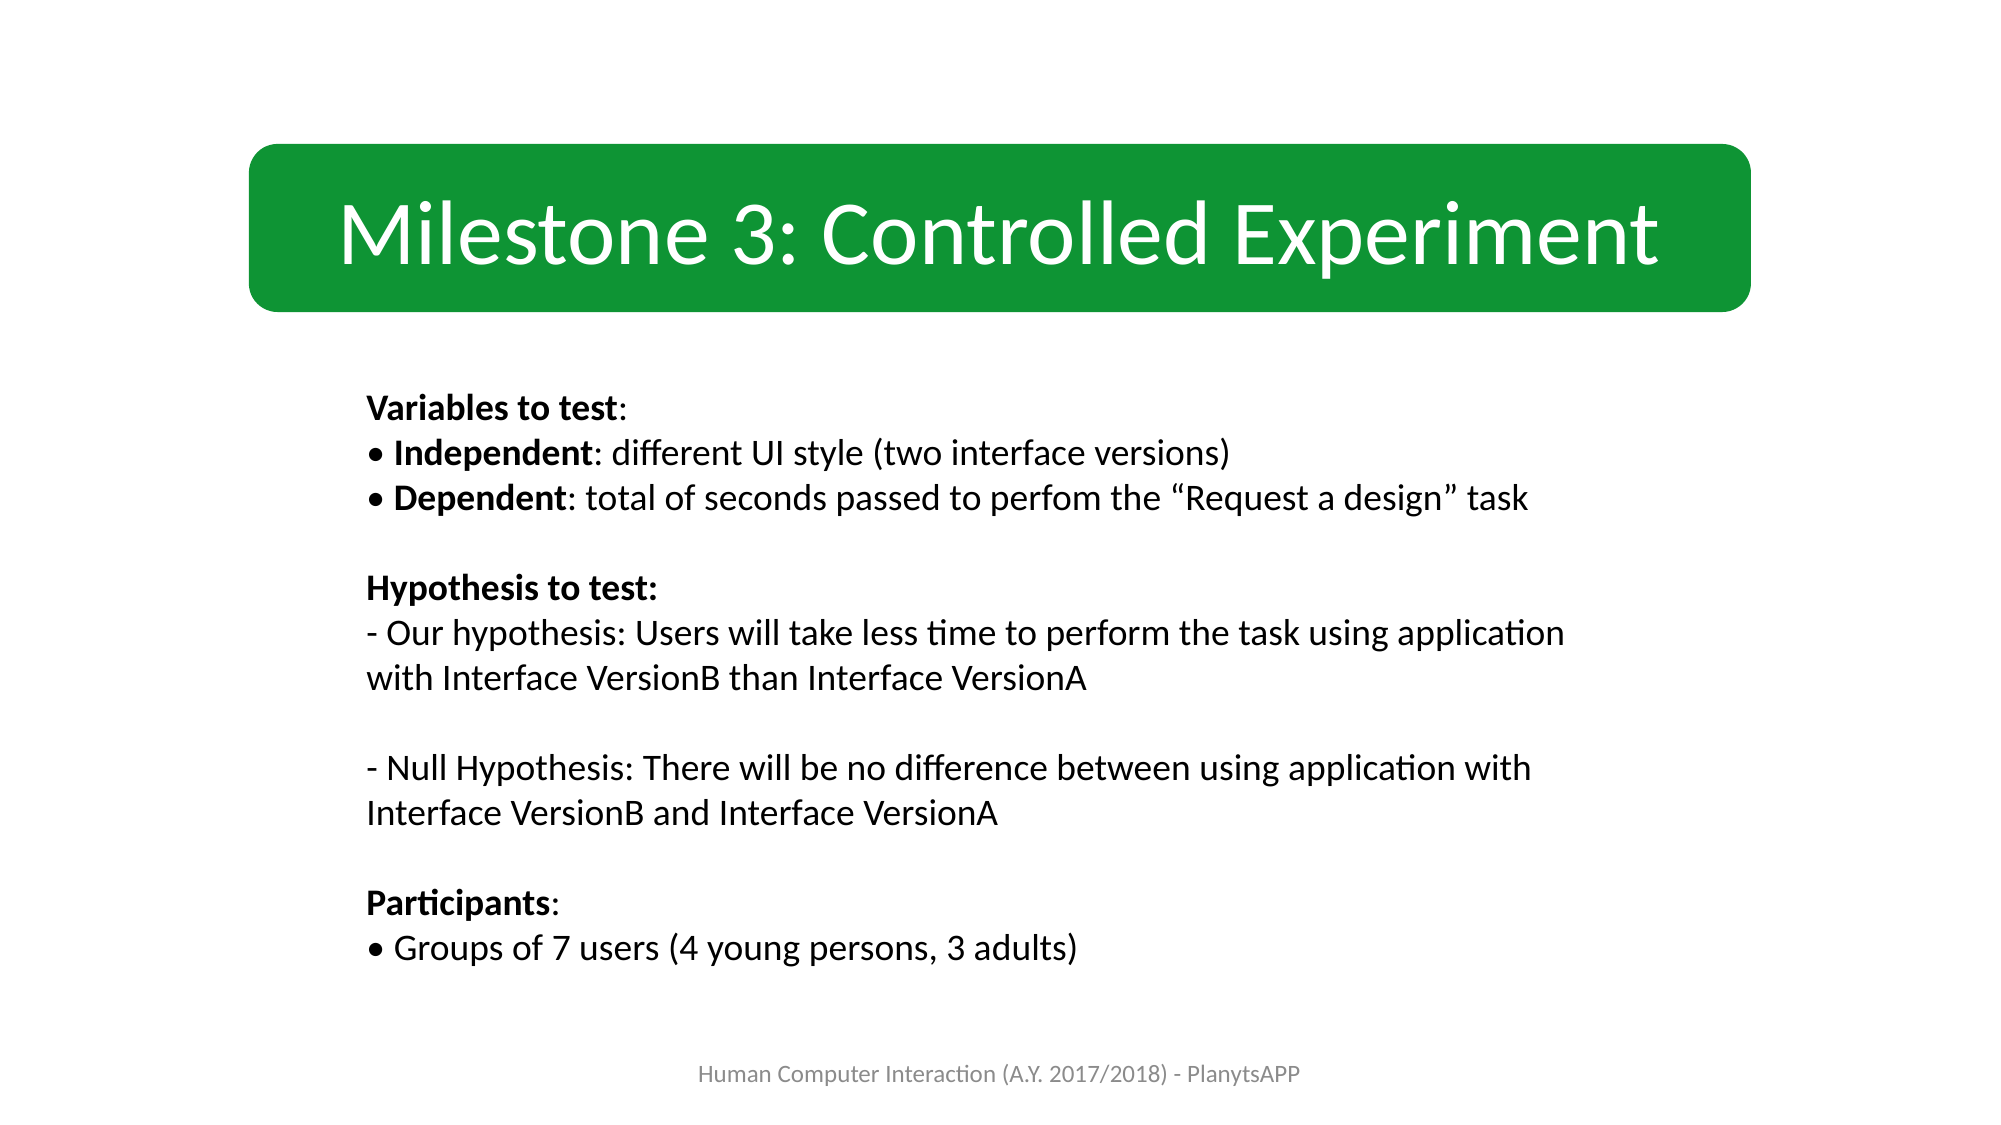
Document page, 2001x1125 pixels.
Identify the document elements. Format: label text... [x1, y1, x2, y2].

text_box Milestone 3: Controlled Experiment [248, 143, 1751, 313]
footer Human Computer Interaction (A.Y. 2017/2018) - PlanytsAPP [662, 1066, 1338, 1103]
text_box Variables to test: • Independent: different UI style (two interface versions) • Dependent: total of seconds passed to perfom the “Request a design” task Hypothesis to test: - Our hypothesis: Users will take less time to perform the task using application with Interface VersionB than Interface VersionA - Null Hypothesis: There will be no difference between using application with Interface VersionB and Interface VersionA Participants: • Groups of 7 users (4 young persons, 3 adults) [351, 375, 1649, 1066]
